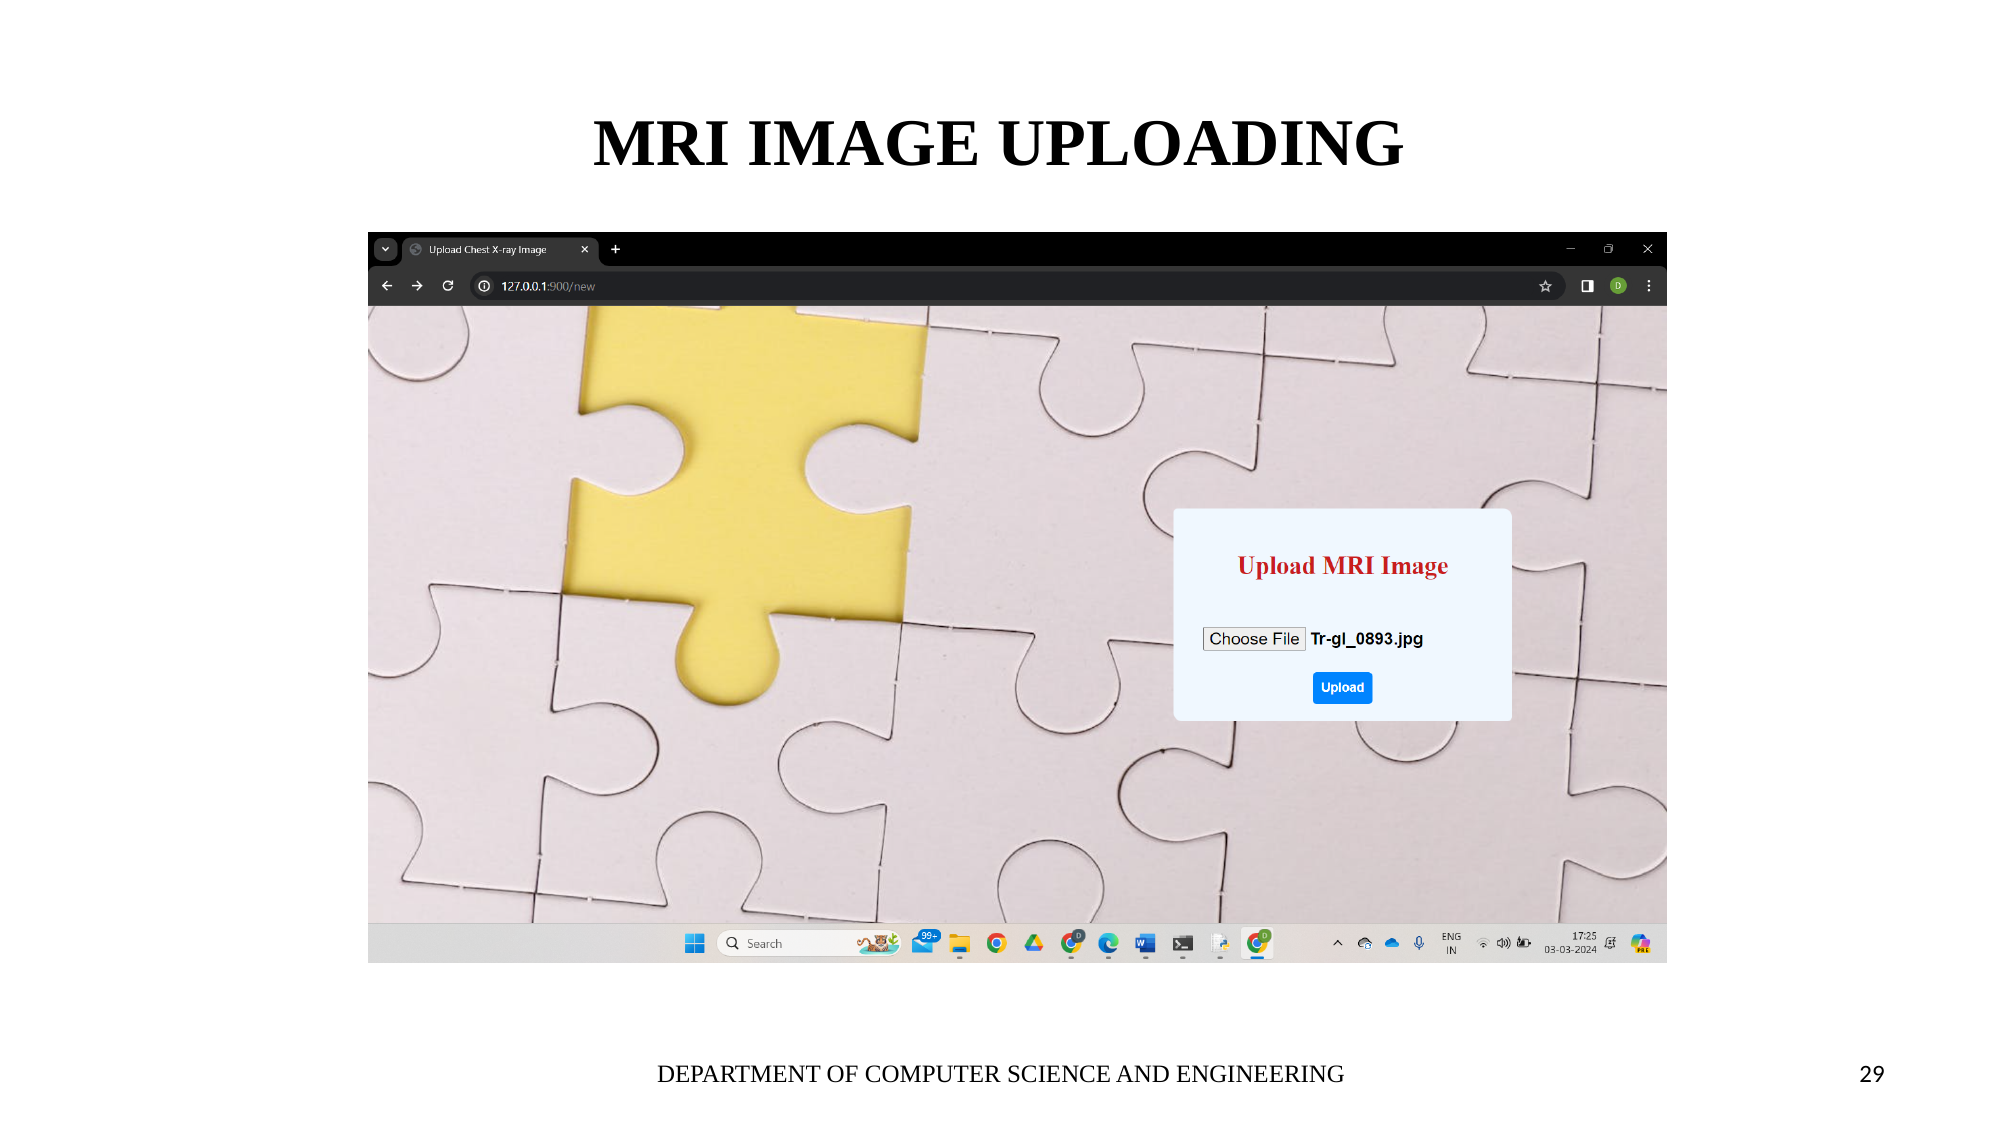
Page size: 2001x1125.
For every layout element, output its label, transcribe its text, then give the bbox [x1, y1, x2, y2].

title MRI IMAGE UPLOADING [99, 45, 1900, 233]
slide_number 29 [1433, 1042, 1900, 1103]
footer DEPARTMENT OF COMPUTER SCIENCE AND ENGINEERING [537, 1042, 1433, 1103]
picture [368, 232, 1667, 963]
